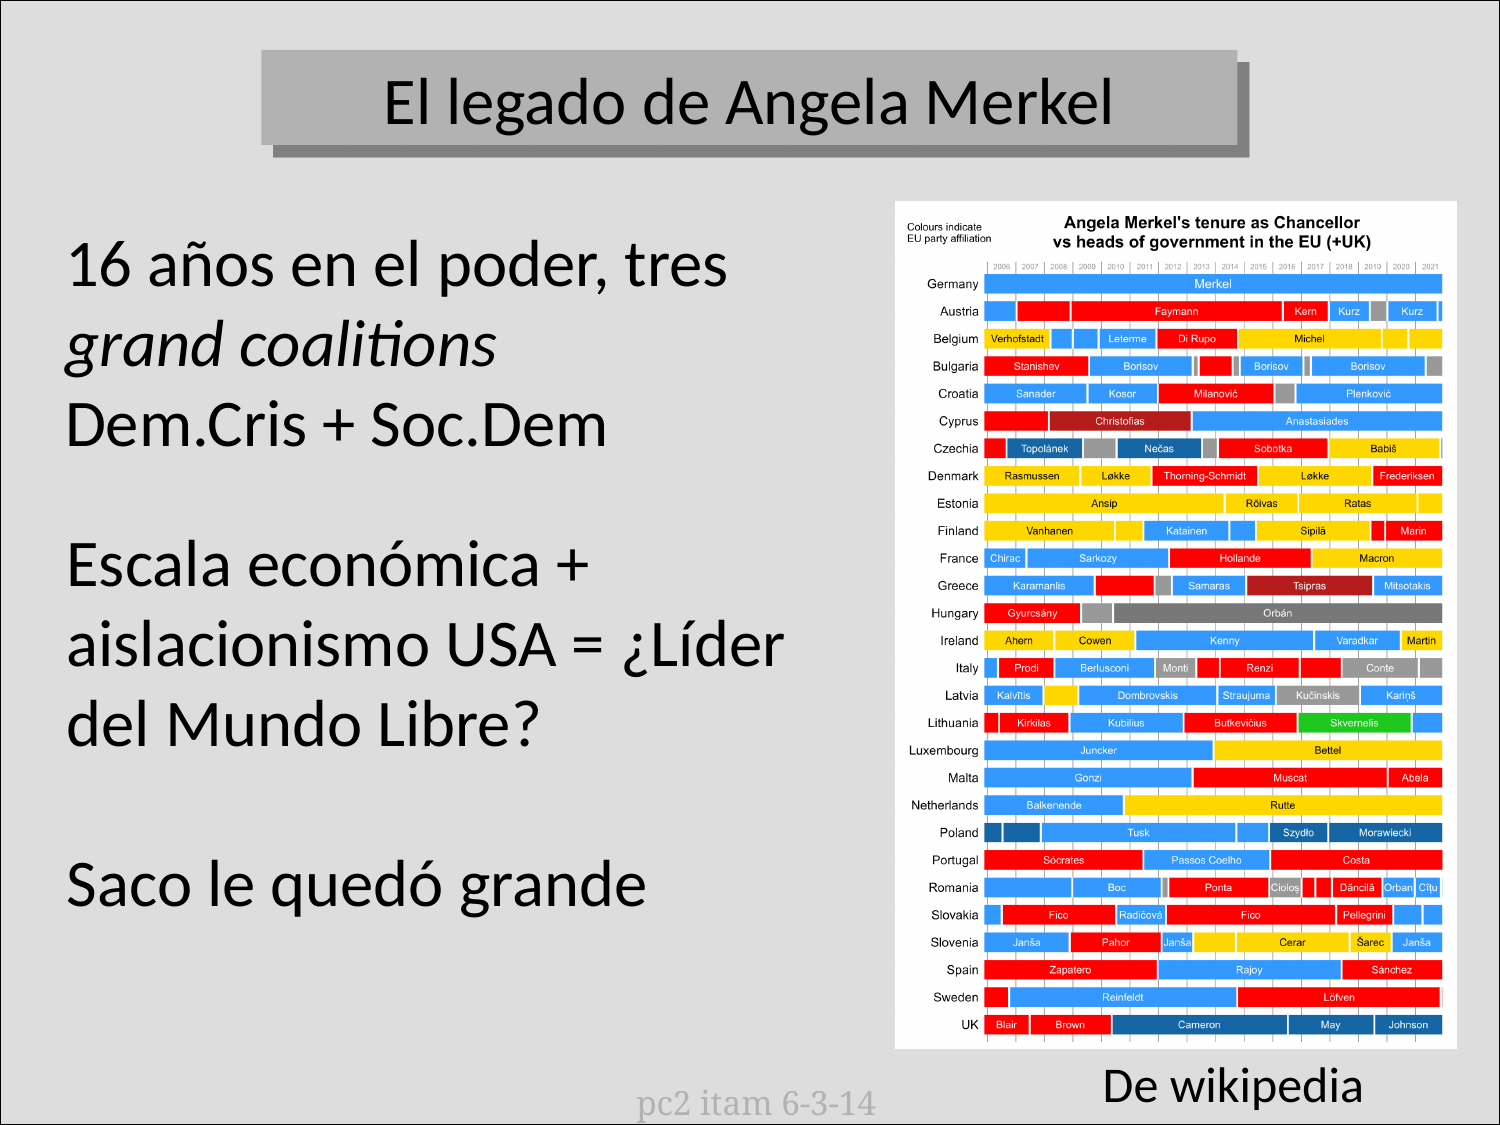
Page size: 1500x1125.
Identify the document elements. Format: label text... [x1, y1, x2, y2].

text_box 16 años en el poder, tres grand coalitions Dem.Cris + Soc.Dem [49, 212, 874, 468]
text_box De wikipedia [1008, 1055, 1459, 1120]
picture [894, 201, 1458, 1049]
text_box El legado de Angela Merkel [261, 49, 1238, 145]
text_box Escala económica + aislacionismo USA = ¿Líder del Mundo Libre? Saco le quedó grande [51, 512, 876, 928]
